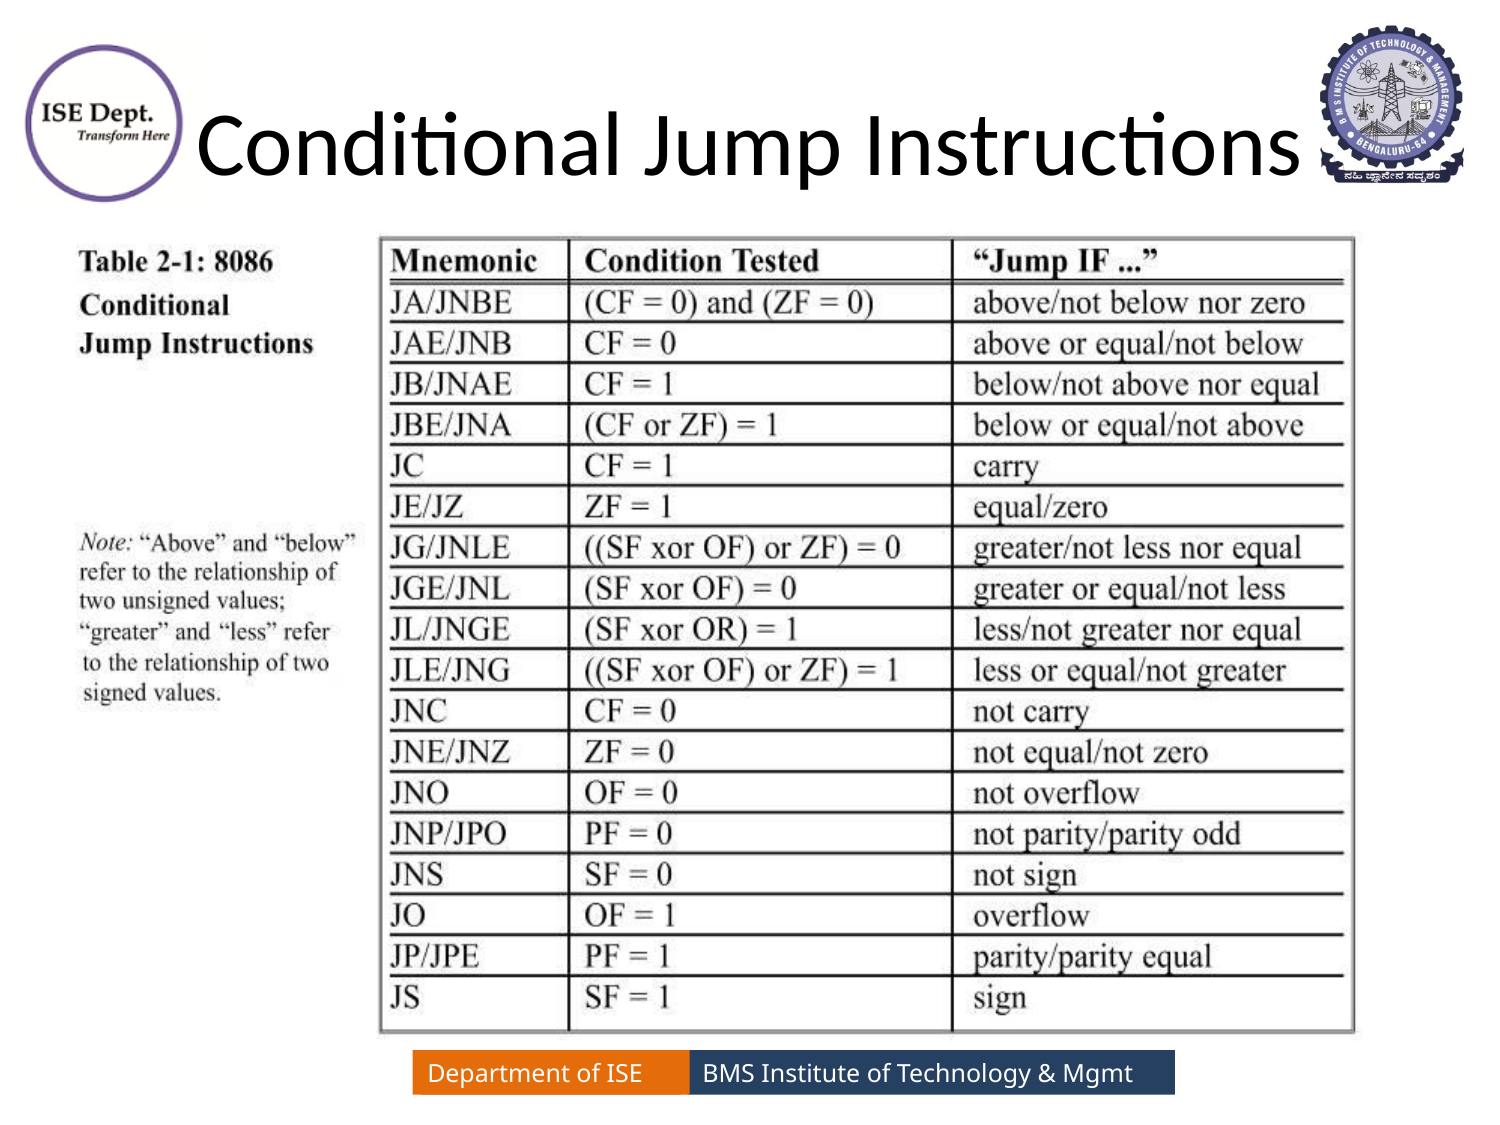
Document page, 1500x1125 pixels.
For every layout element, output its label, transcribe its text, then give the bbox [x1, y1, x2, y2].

picture [1287, 0, 1500, 213]
title Conditional Jump Instructions [75, 45, 1425, 233]
picture [15, 24, 201, 213]
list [64, 219, 1363, 1047]
